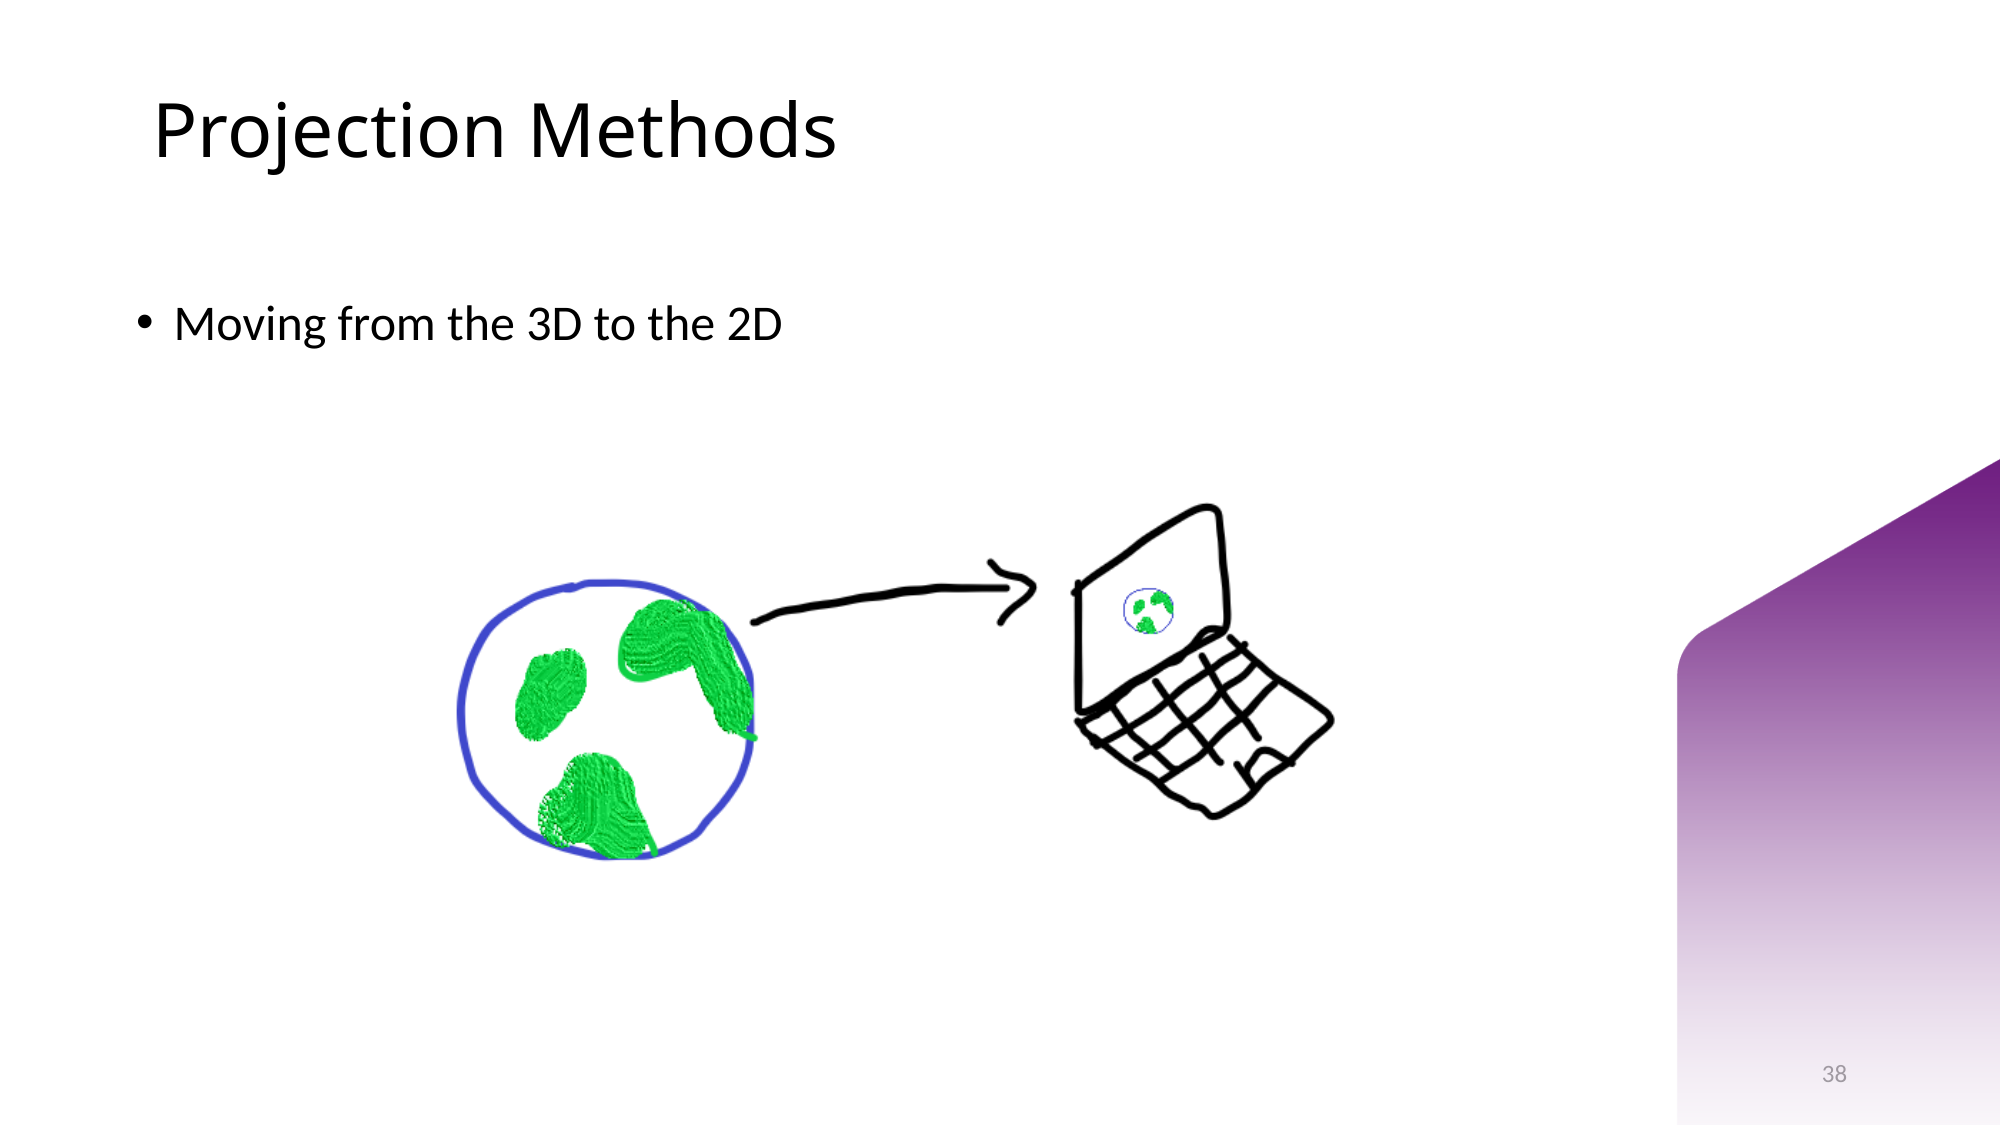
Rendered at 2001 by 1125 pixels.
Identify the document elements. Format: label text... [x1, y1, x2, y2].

picture [357, 200, 2000, 1125]
title Projection Methods [137, 88, 1775, 179]
list Moving from the 3D to the 2D [46, 209, 1497, 360]
slide_number 38 [1412, 1042, 1863, 1103]
